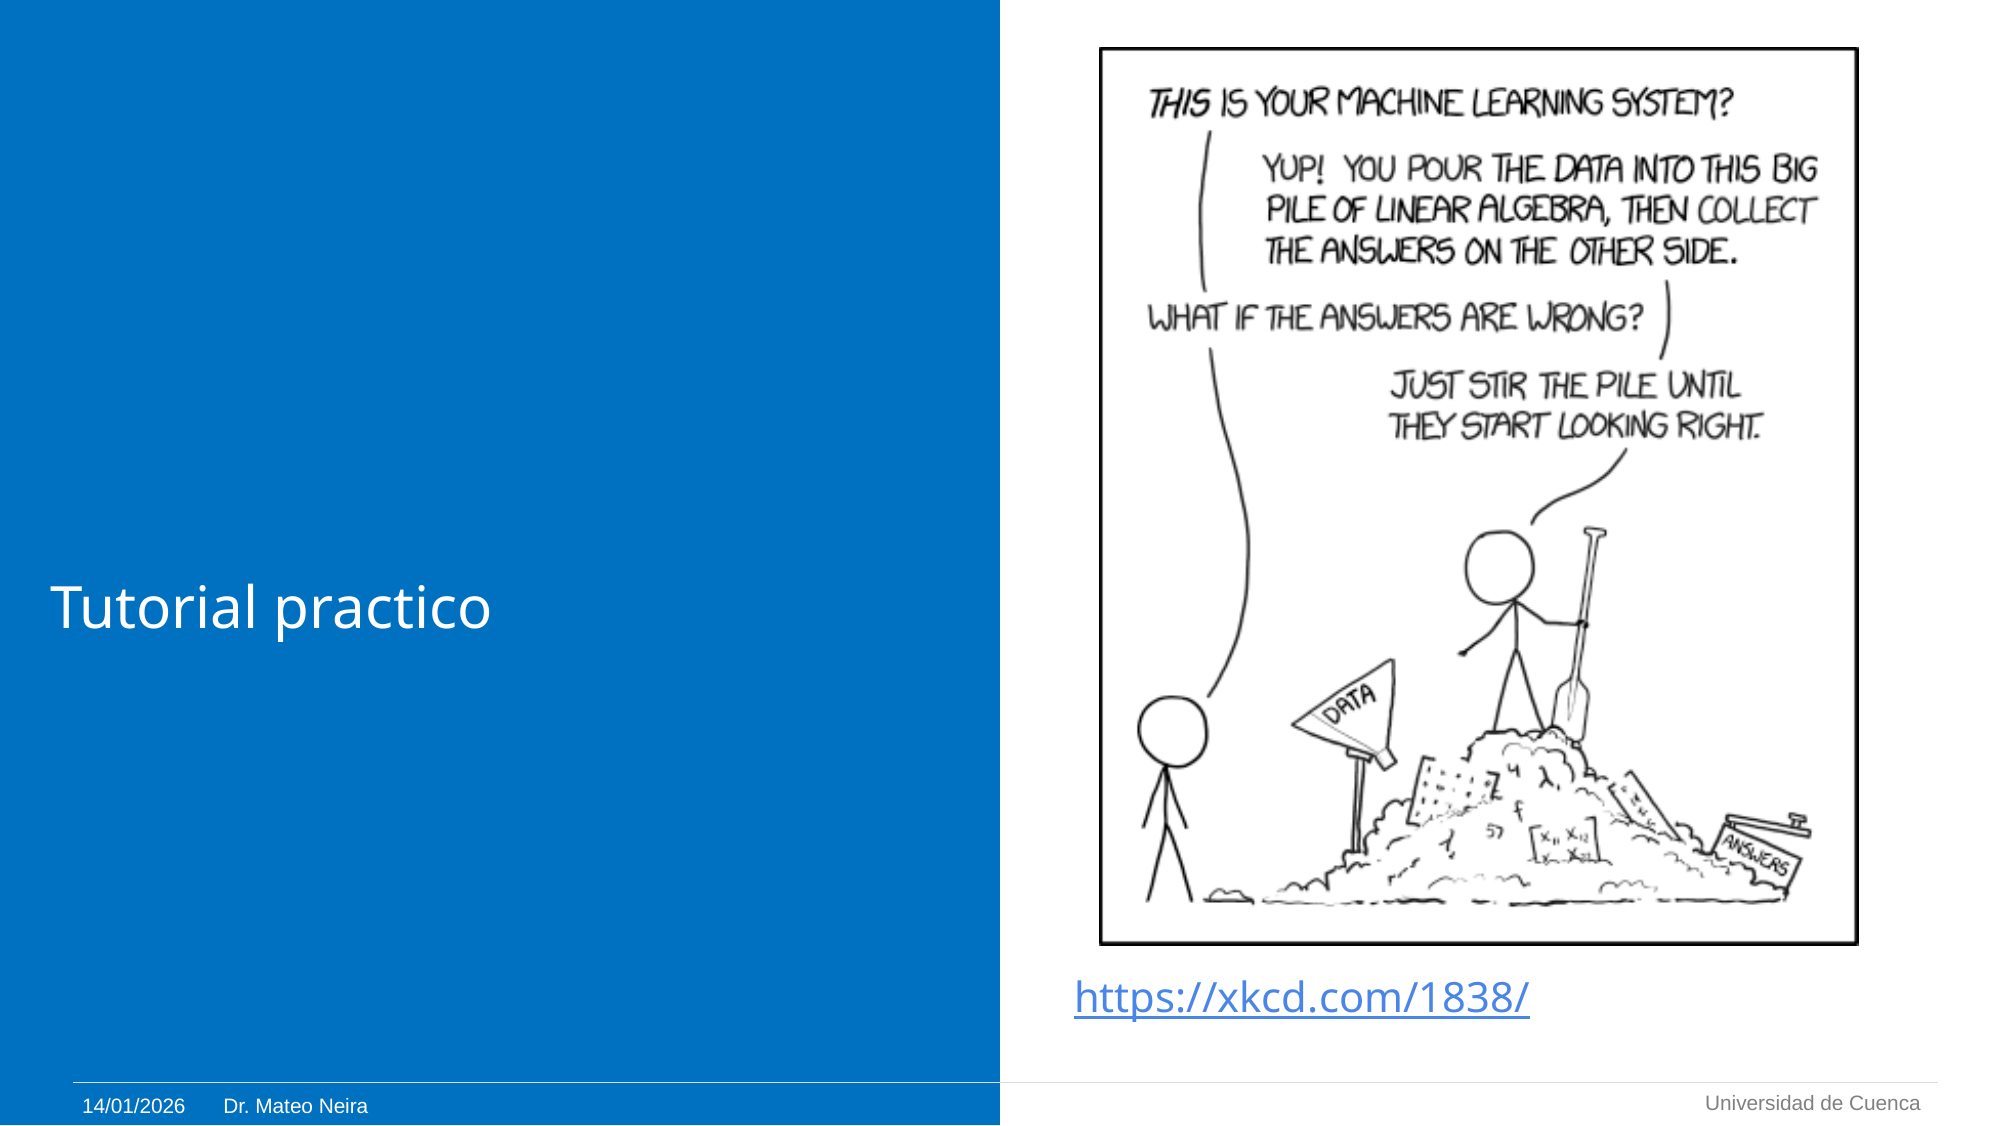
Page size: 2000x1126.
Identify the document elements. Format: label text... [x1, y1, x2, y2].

text_box https://xkcd.com/1838/ [1059, 963, 1899, 1029]
picture [1099, 47, 1859, 946]
title Tutorial practico [35, 562, 882, 629]
